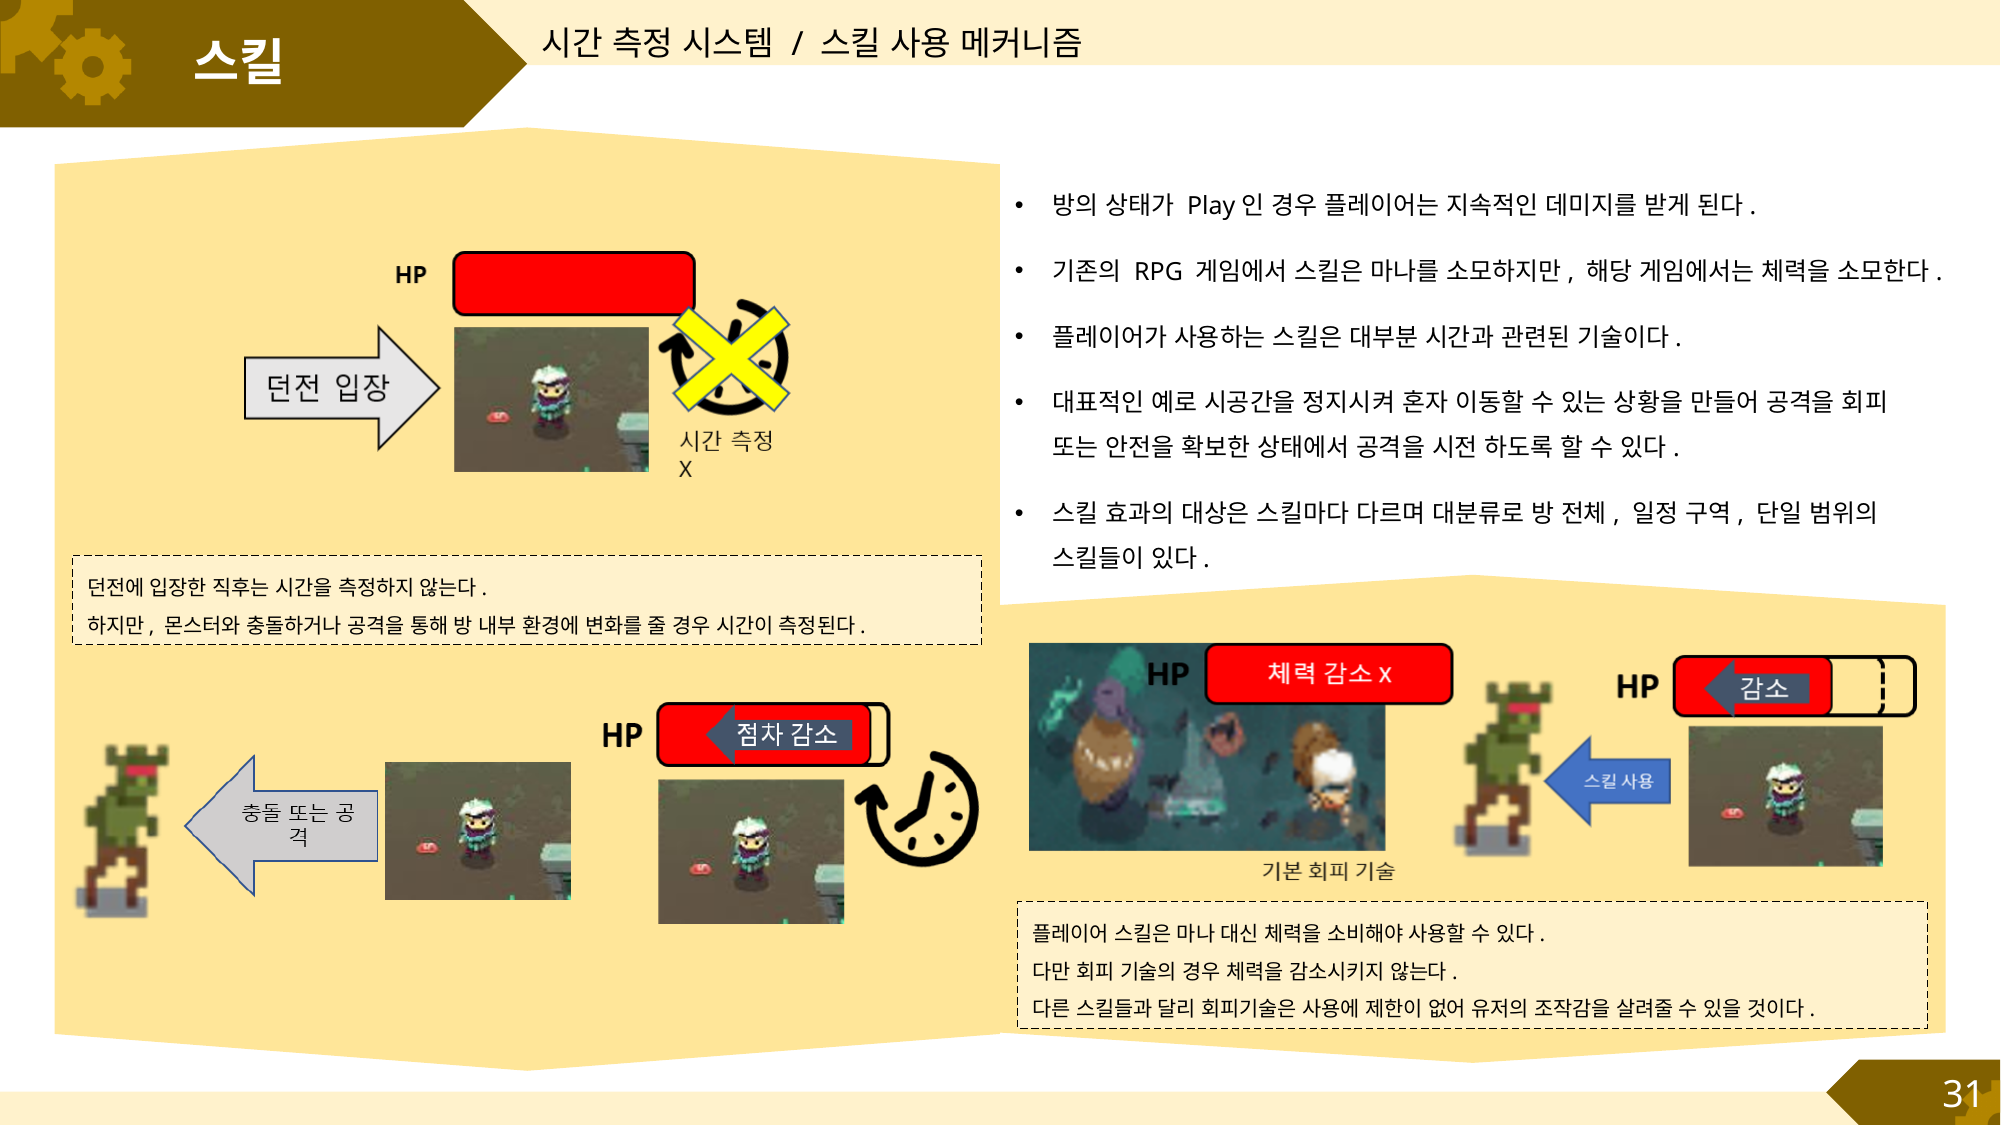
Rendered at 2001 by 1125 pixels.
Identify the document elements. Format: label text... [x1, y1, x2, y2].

slide_number 31 [1725, 1062, 2000, 1123]
list 시간 측정 시스템 / 스킬 사용 메커니즘 [527, 0, 1946, 65]
list 방의 상태가 Play인 경우 플레이어는 지속적인 데미지를 받게 된다. 기존의 RPG 게임에서 스킬은 마나를 소모하지만, 해당 게임에서는 체력을 소모한다. 플레이어가 사용하는 스킬은 대부분 시간과 관련된 기술이다. 대표적인 예로 시공간을 정지시켜 혼자 이동할 수 있는 상황을 만들어 공격을 회피 또는 안전을 확보한 상태에서 공격을 시전 하도록 할 수 있다. 스킬 효과의 대상은 스킬마다 다르며 대분류로 방 전체, 일정 구역, 단일 범위의 스킬들이 있다. [999, 148, 1946, 599]
text_box 플레이어 스킬은 마나 대신 체력을 소비해야 사용할 수 있다. 다만 회피 기술의 경우 체력을 감소시키지 않는다. 다른 스킬들과 달리 회피기술은 사용에 제한이 없어 유저의 조작감을 살려줄 수 있을 것이다. [1017, 901, 1928, 1029]
title 스킬 [17, 0, 462, 128]
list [244, 251, 810, 496]
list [1029, 641, 1917, 896]
text_box 던전에 입장한 직후는 시간을 측정하지 않는다. 하지만, 몬스터와 충돌하거나 공격을 통해 방 내부 환경에 변화를 줄 경우 시간이 측정된다. [72, 555, 982, 645]
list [54, 700, 1000, 945]
